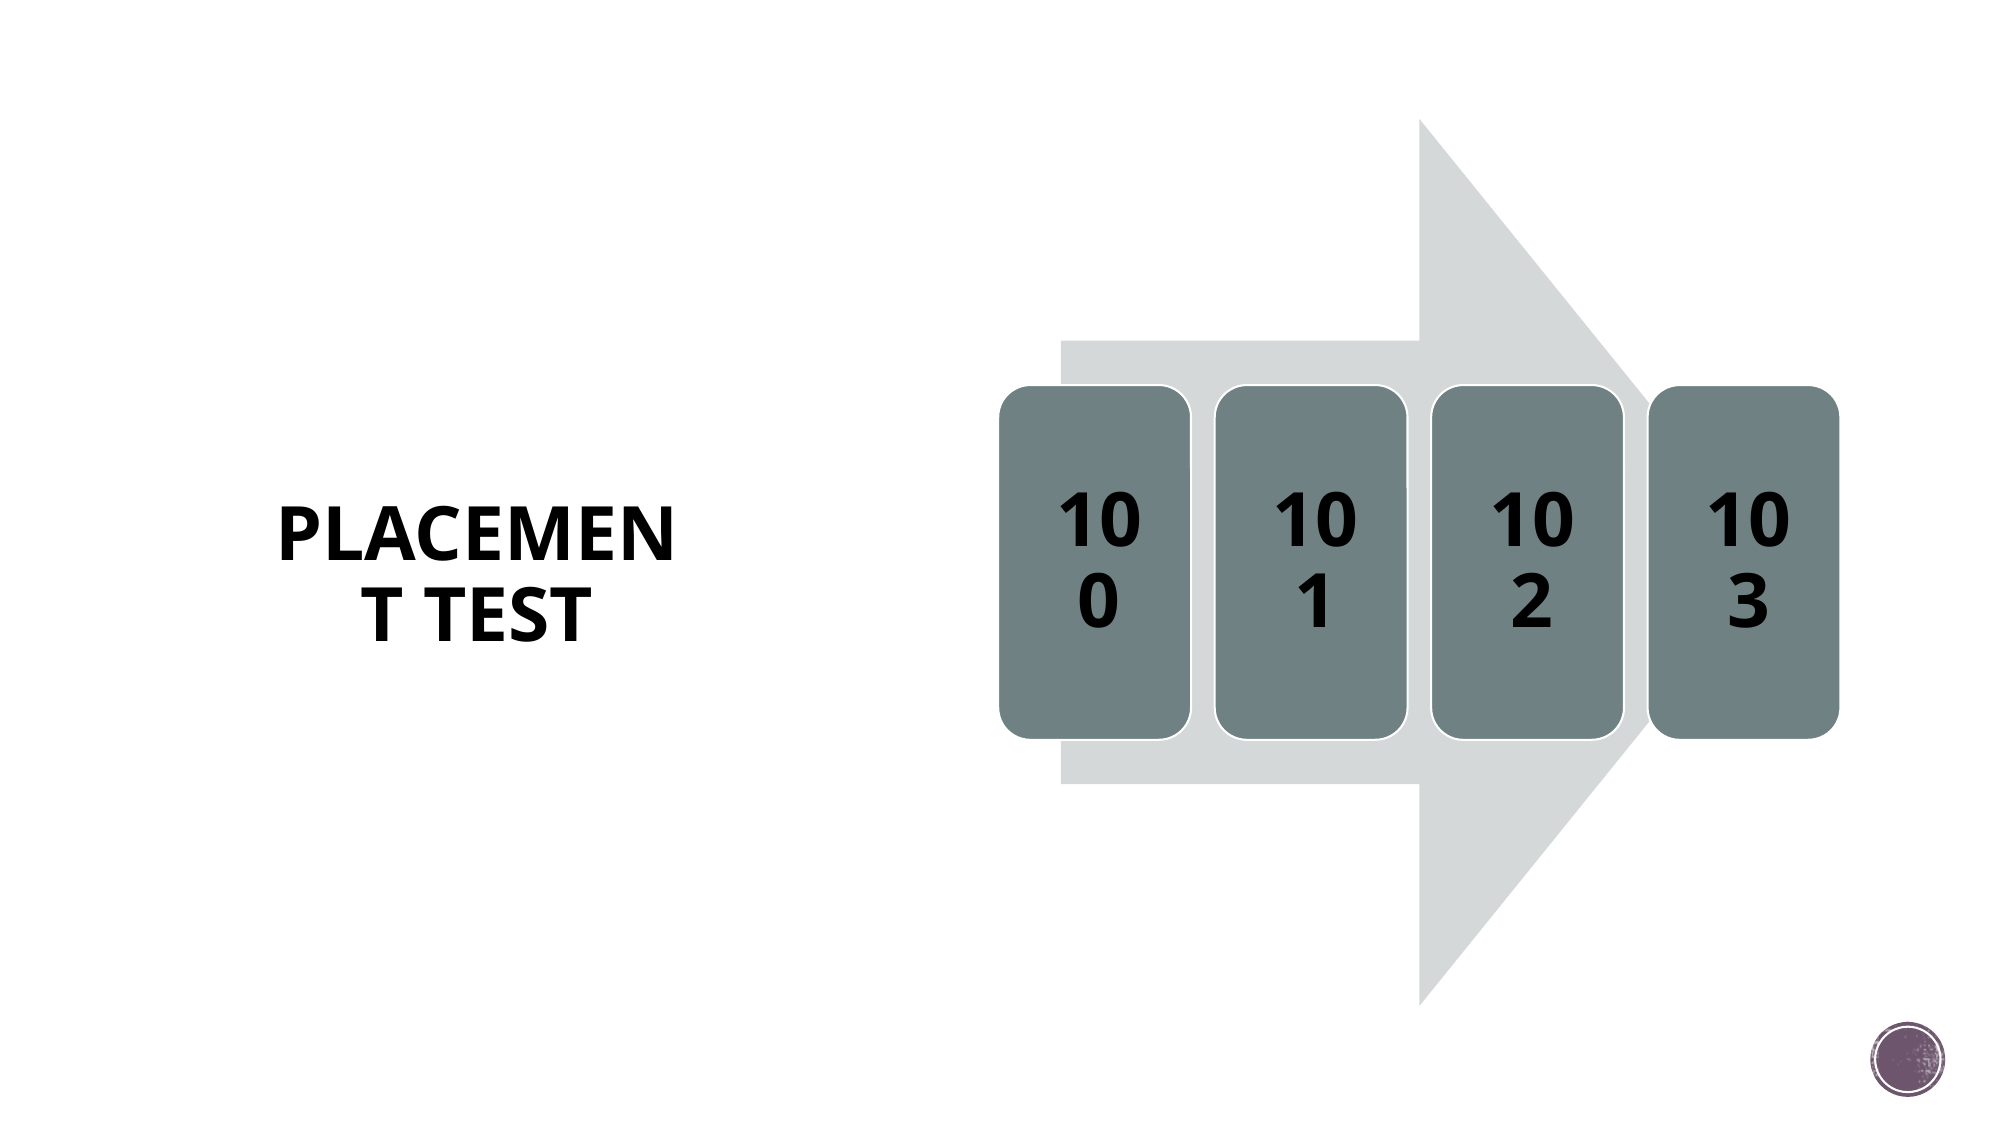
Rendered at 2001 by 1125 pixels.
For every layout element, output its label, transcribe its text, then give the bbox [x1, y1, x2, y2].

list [1001, 122, 1838, 1004]
title PLACEMENT TEST [244, 389, 710, 765]
